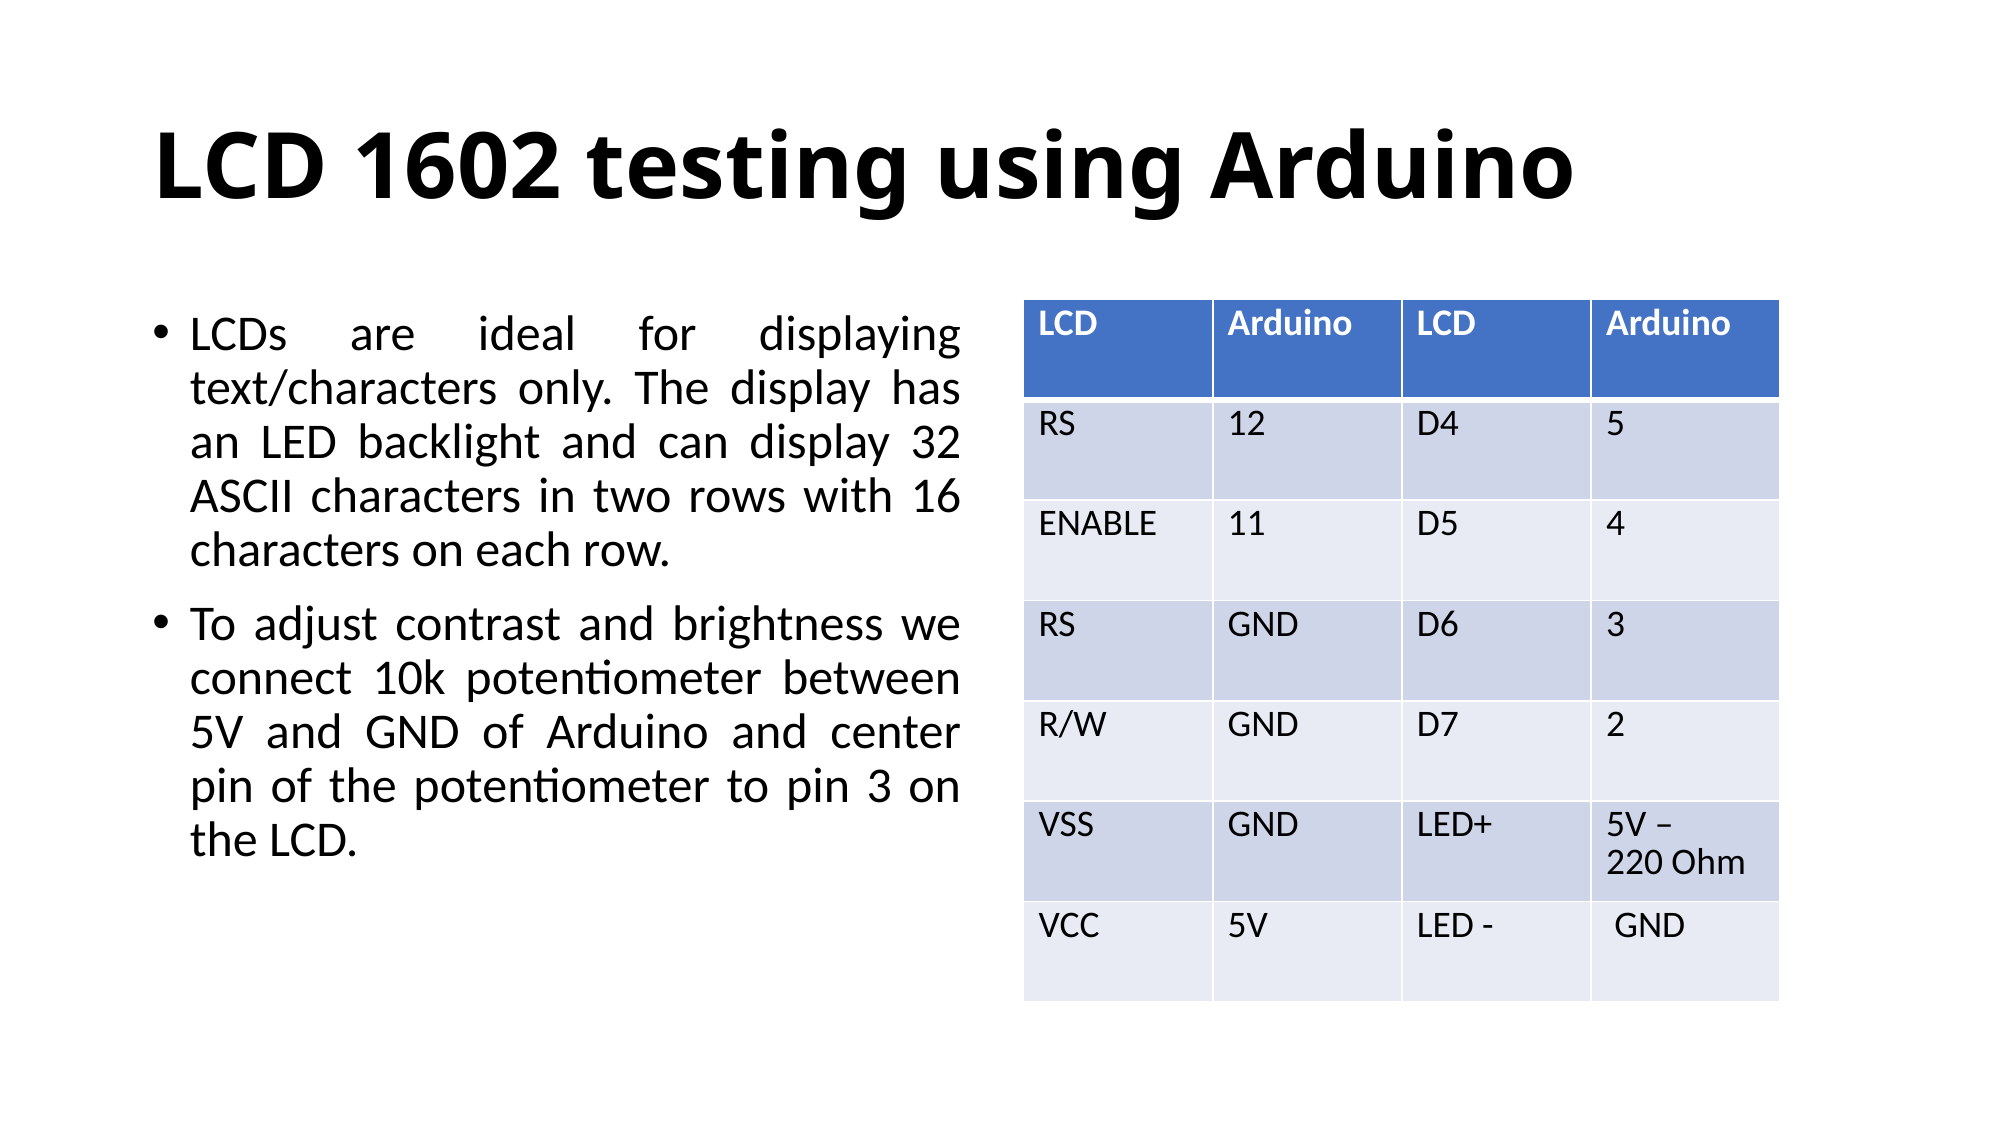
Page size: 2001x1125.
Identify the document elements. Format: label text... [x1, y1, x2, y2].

title LCD 1602 testing using Arduino [137, 59, 1863, 278]
table_cell 11 [1214, 501, 1401, 600]
table_cell LED - [1403, 902, 1590, 1001]
table_cell GND [1214, 802, 1401, 901]
table_header LCD [1403, 300, 1590, 397]
table_cell GND [1214, 601, 1401, 700]
table_cell 12 [1214, 403, 1401, 499]
table_cell D7 [1403, 702, 1590, 800]
table_cell 5V [1214, 902, 1401, 1001]
table_cell VSS [1024, 802, 1212, 901]
table_cell LED+ [1403, 802, 1590, 901]
table_header Arduino [1592, 300, 1779, 397]
table_cell D4 [1403, 403, 1590, 499]
table_cell GND [1214, 702, 1401, 800]
table_cell VCC [1024, 902, 1212, 1001]
table_cell 2 [1592, 702, 1779, 800]
table_cell RS [1024, 403, 1212, 499]
table_cell RS [1024, 601, 1212, 700]
table_cell R/W [1024, 702, 1212, 800]
table_cell D6 [1403, 601, 1590, 700]
table_cell 5V – 220 Ohm [1592, 802, 1779, 901]
table_cell GND [1592, 902, 1779, 1001]
table_header Arduino [1214, 300, 1401, 397]
table_header LCD [1024, 300, 1212, 397]
table_cell 4 [1592, 501, 1779, 600]
table_cell D5 [1403, 501, 1590, 600]
list LCDs are ideal for displaying text/characters only. The display has an LED backlight and can display 32 ASCII characters in two rows with 16 characters on each row. To adjust contrast and brightness we connect 10k potentiometer between 5V and GND of Arduino and center pin of the potentiometer to pin 3 on the LCD. [137, 299, 977, 1066]
table_cell ENABLE [1024, 501, 1212, 600]
table_cell 5 [1592, 403, 1779, 499]
table_cell 3 [1592, 601, 1779, 700]
